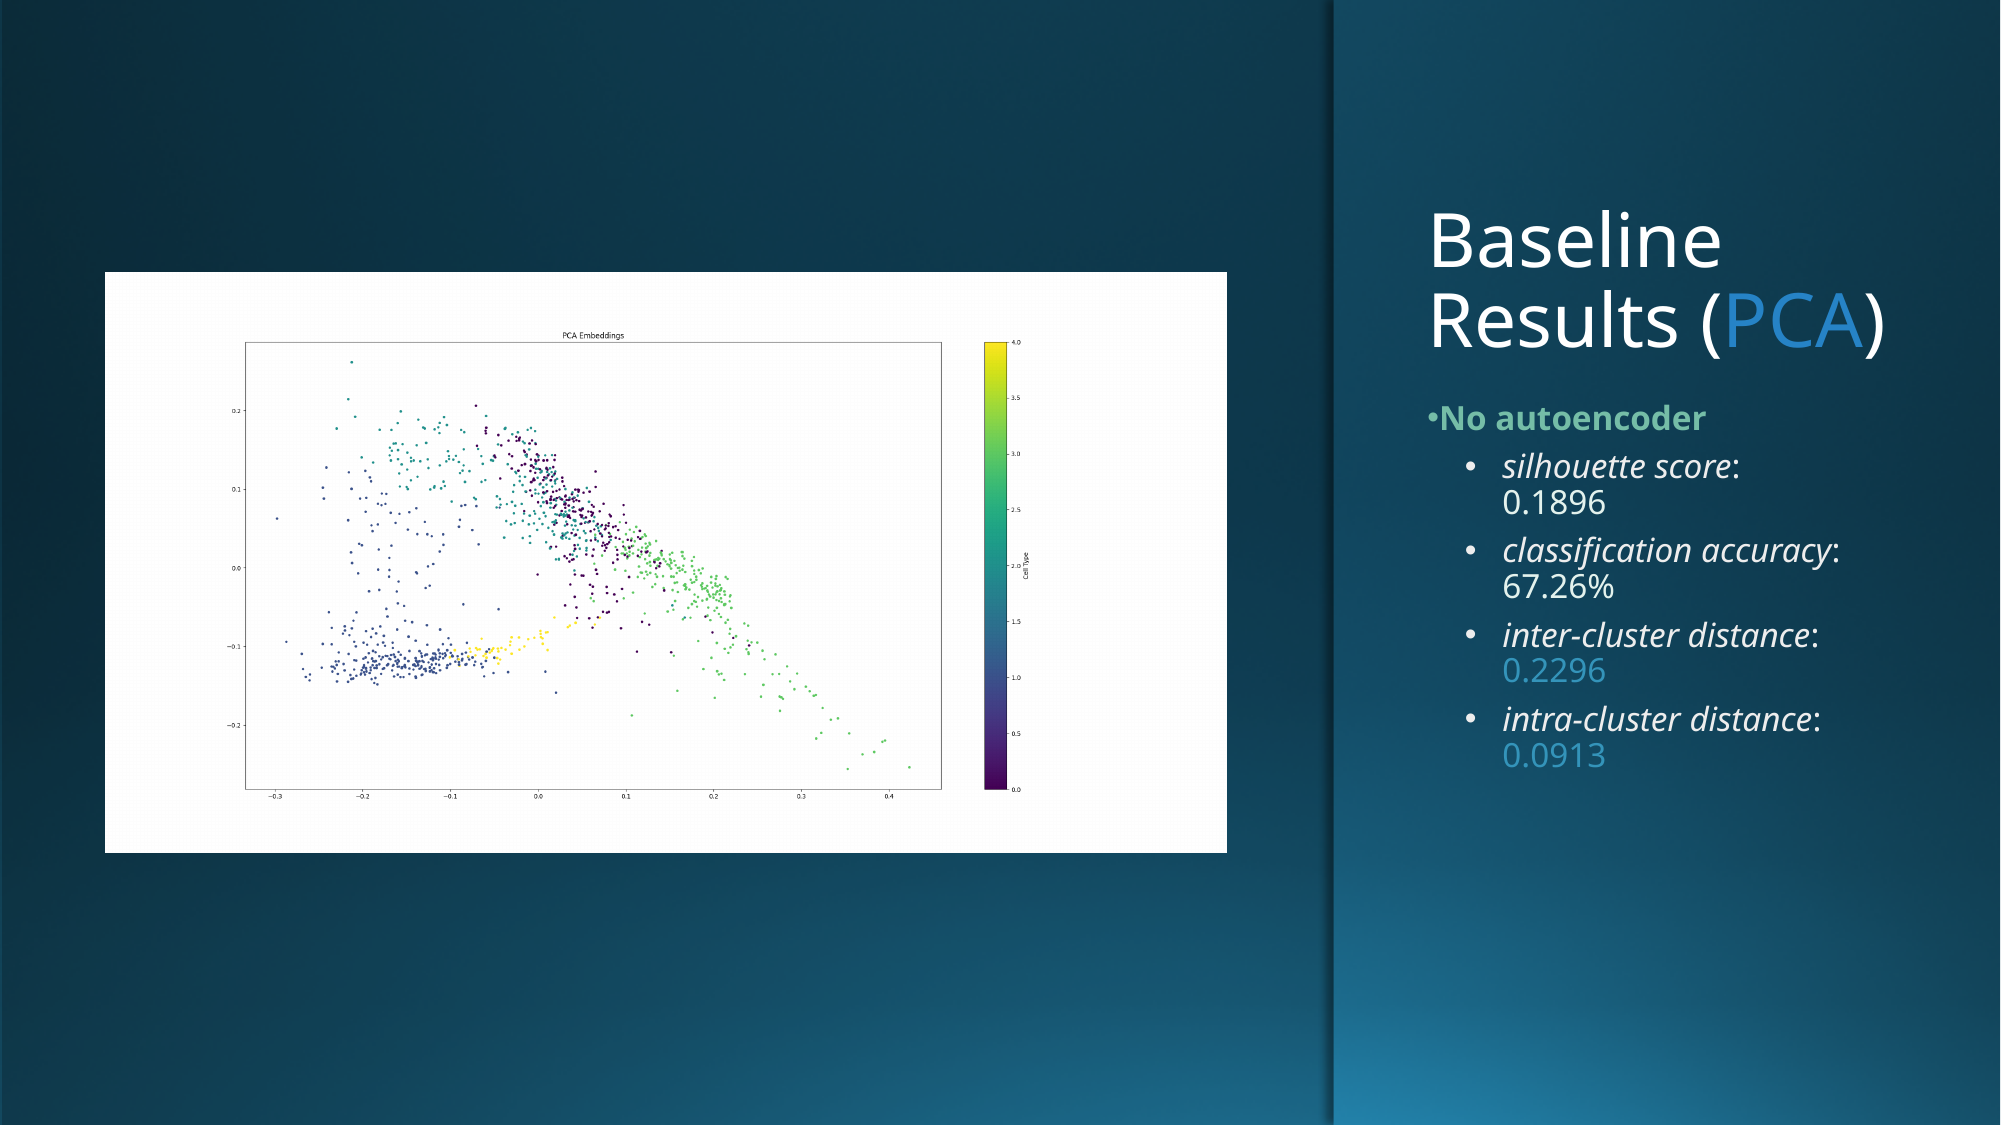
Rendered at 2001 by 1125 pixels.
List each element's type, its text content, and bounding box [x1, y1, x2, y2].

text_box [1333, 0, 2000, 1125]
title Baseline Results (PCA) [1412, 105, 1952, 372]
text_box No autoencoder silhouette score: 0.1896 classification accuracy: 67.26% inter-cluster distance: 0.2296 intra-cluster distance: 0.0913 [1412, 394, 1896, 1014]
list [105, 272, 1227, 853]
text_box [1, 0, 1321, 1125]
